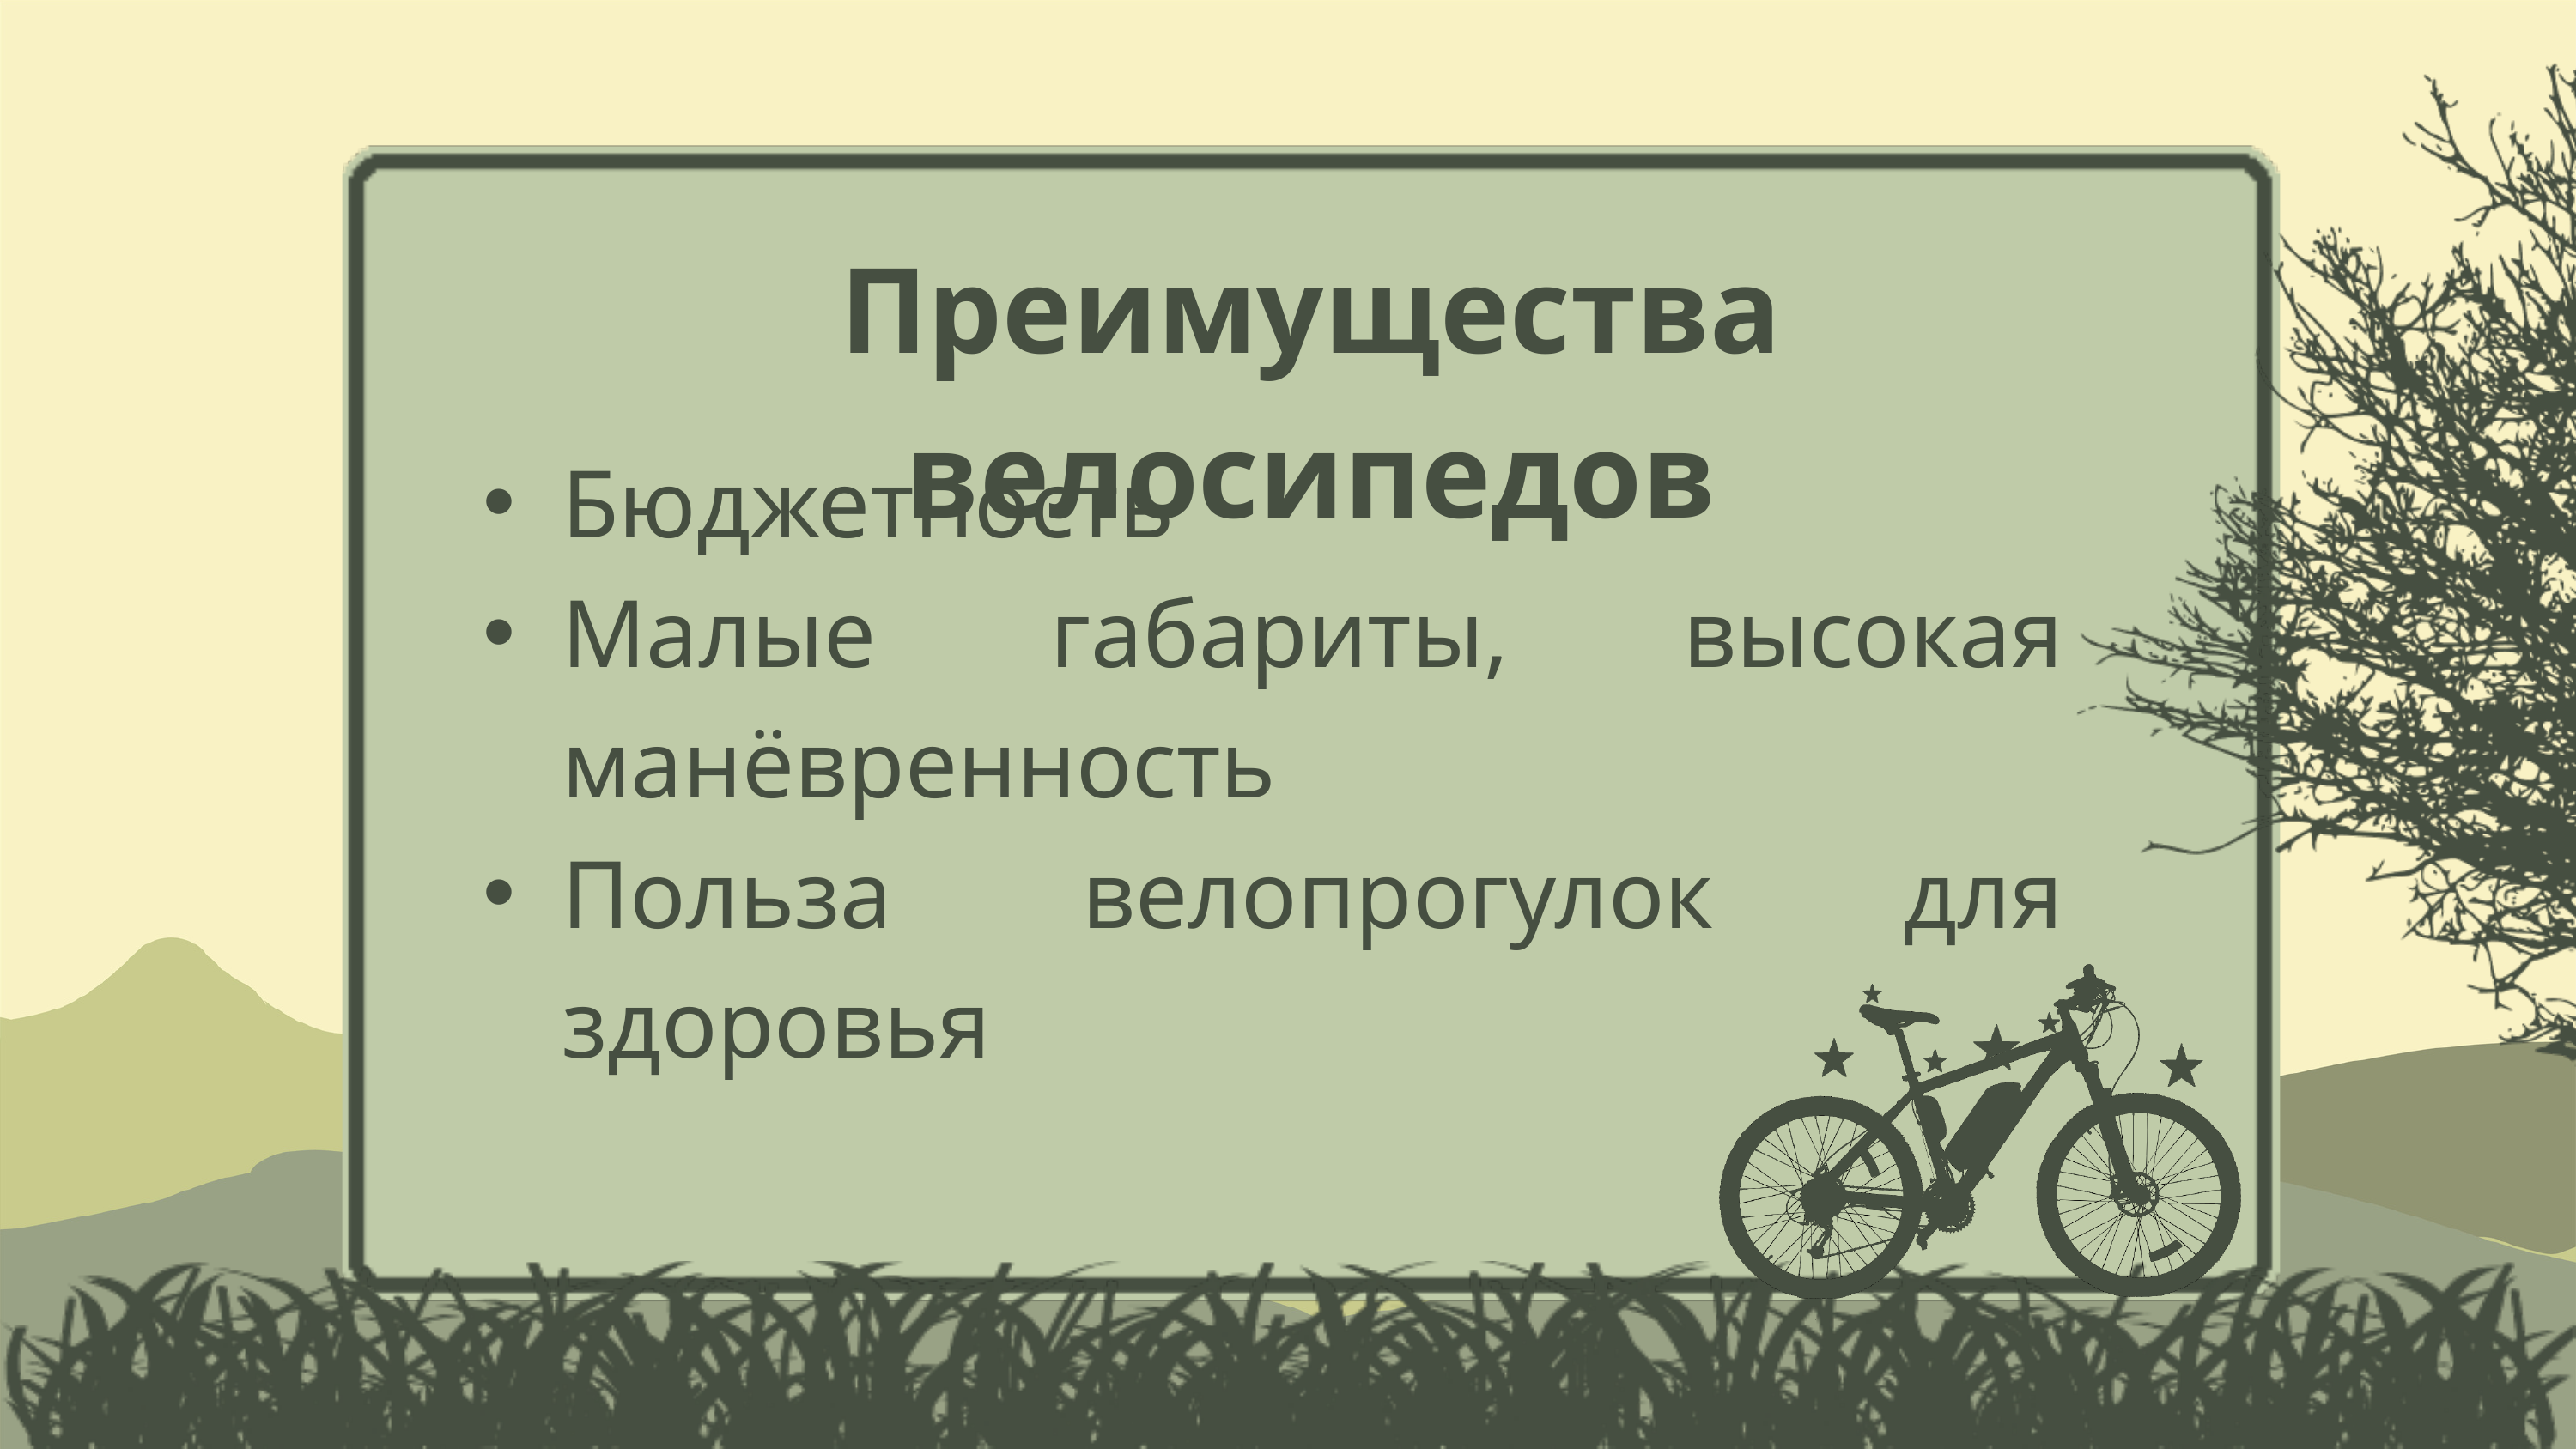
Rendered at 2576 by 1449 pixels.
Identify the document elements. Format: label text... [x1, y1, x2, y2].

text_box [342, 144, 2076, 1261]
text_box [0, 1261, 2576, 1449]
text_box [2076, 0, 2576, 1261]
picture [1719, 964, 2241, 1320]
text_box Бюджетность Малые габариты, высокая манёвренность Польза велопрогулок для здоровья [403, 426, 2064, 1208]
text_box Преимущества велосипедов [435, 211, 2187, 543]
text_box [0, 0, 2076, 1261]
